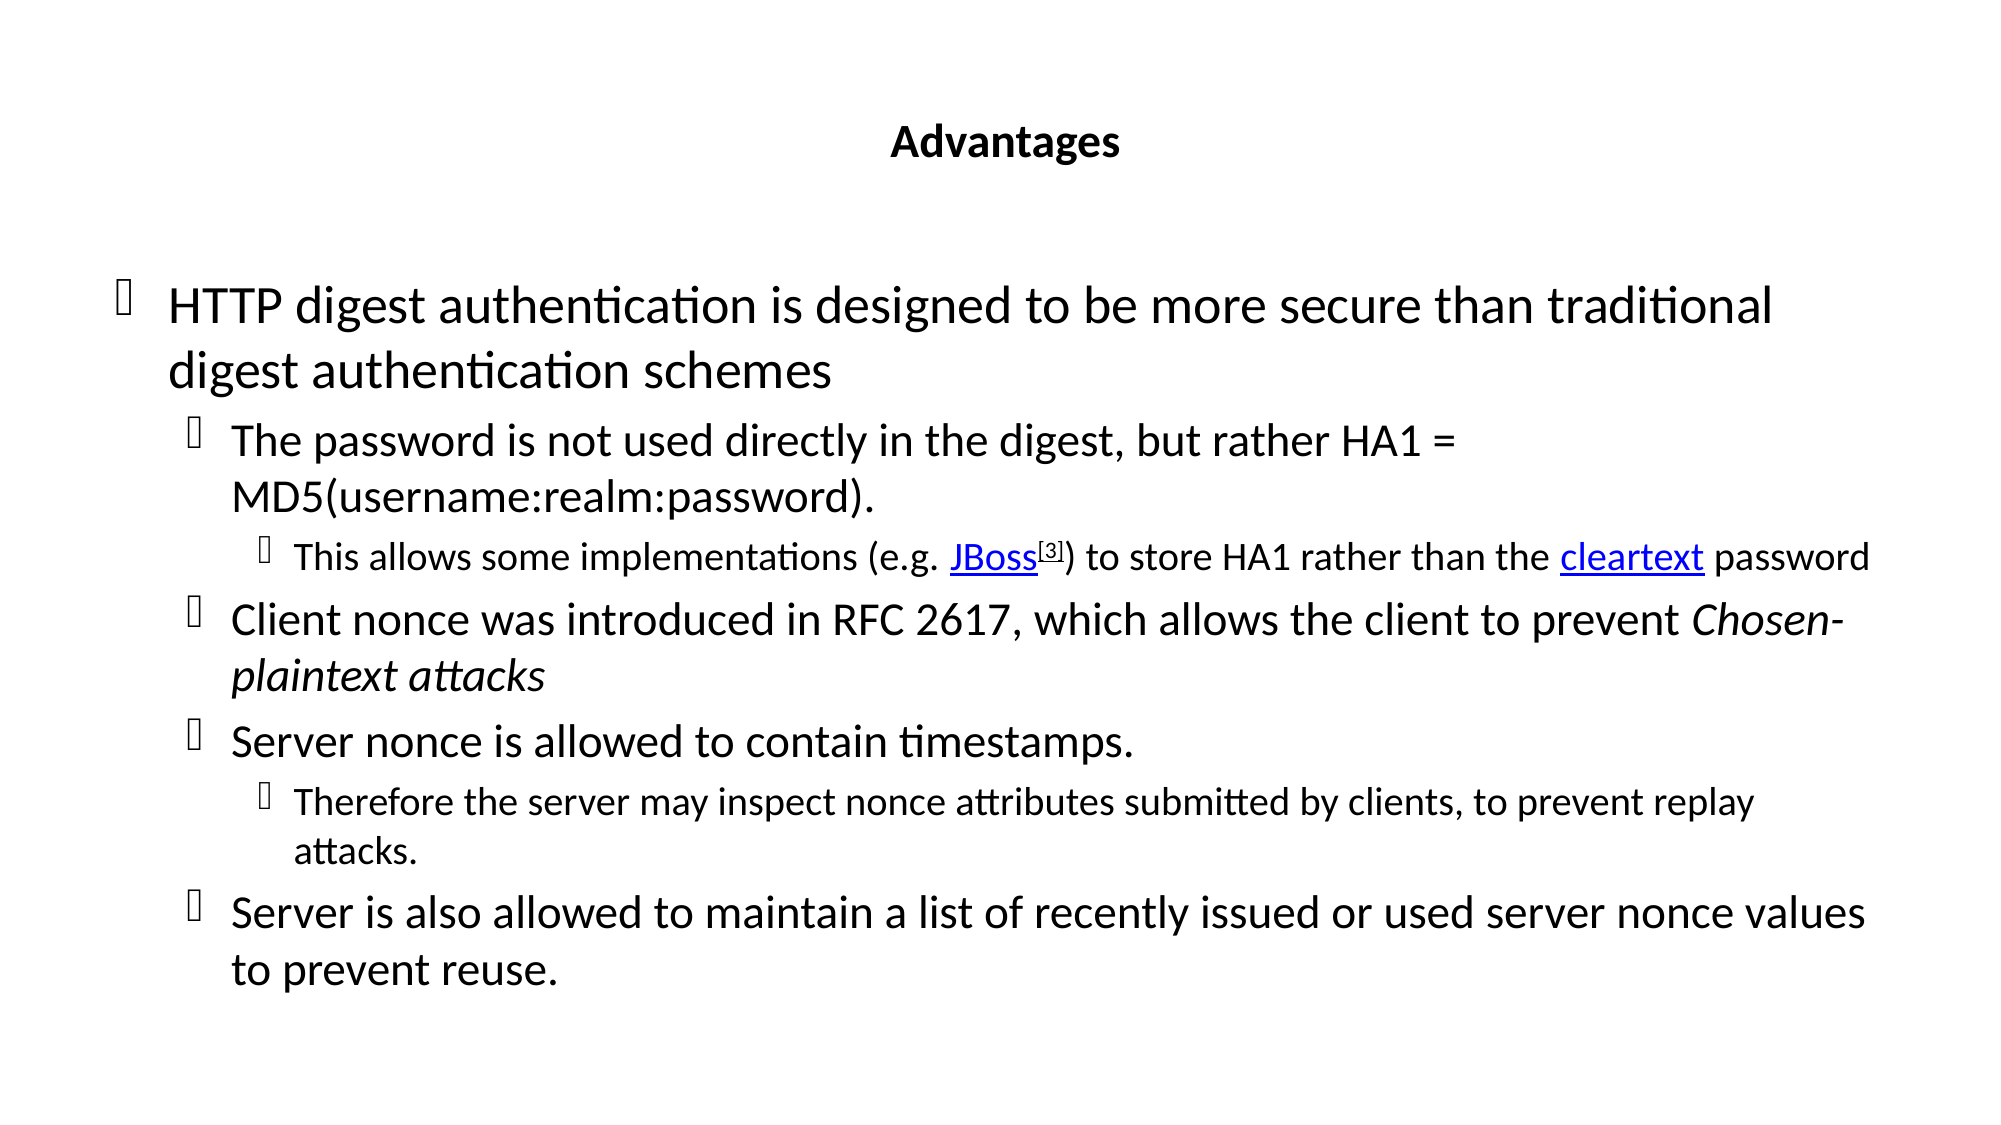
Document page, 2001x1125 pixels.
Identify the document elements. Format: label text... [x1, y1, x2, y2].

list HTTP digest authentication is designed to be more secure than traditional digest authentication schemes The password is not used directly in the digest, but rather HA1 = MD5(username:realm:password). This allows some implementations (e.g. JBoss[3]) to store HA1 rather than the cleartext password Client nonce was introduced in RFC 2617, which allows the client to prevent Chosen-plaintext attacks Server nonce is allowed to contain timestamps. Therefore the server may inspect nonce attributes submitted by clients, to prevent replay attacks. Server is also allowed to maintain a list of recently issued or used server nonce values to prevent reuse. [99, 262, 1900, 1005]
title Advantages [99, 45, 1900, 233]
